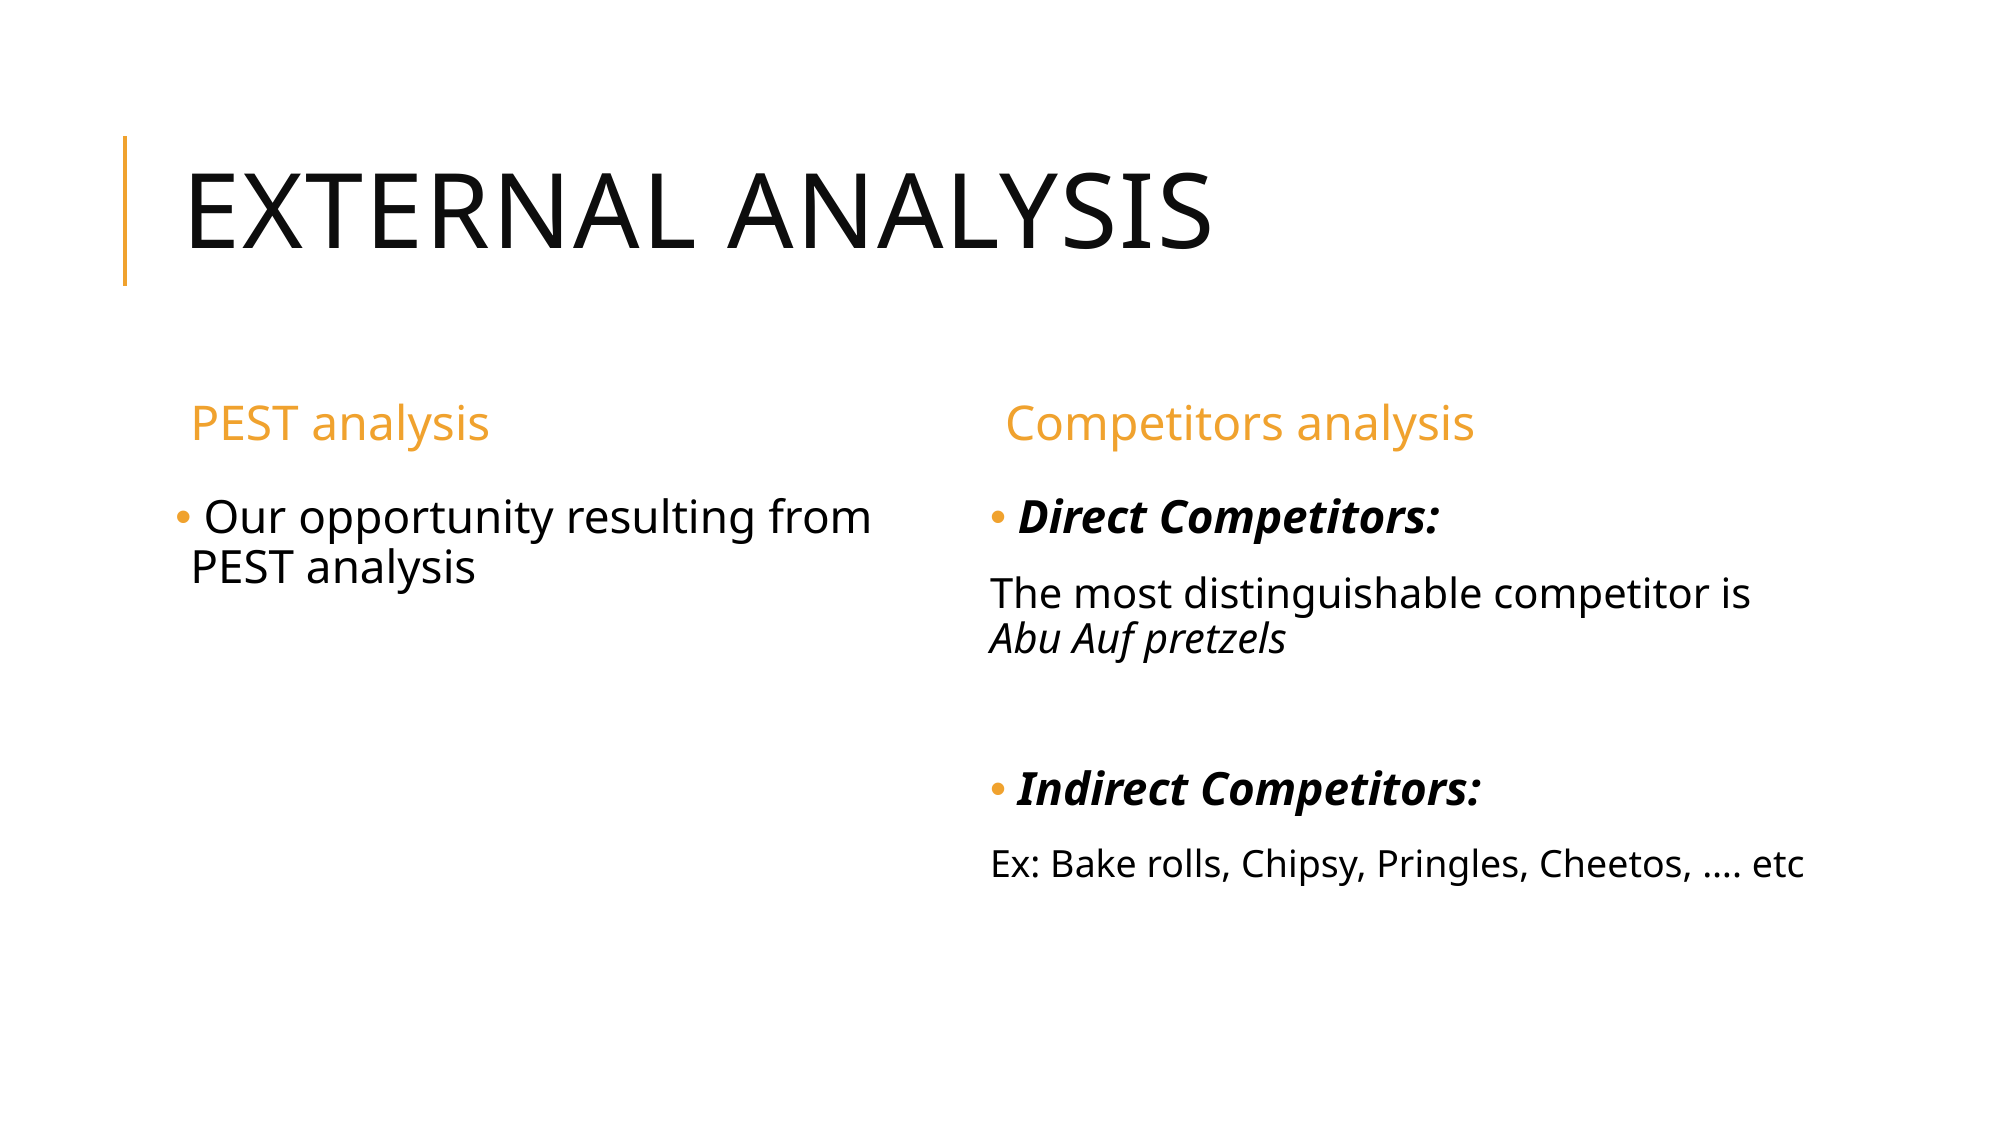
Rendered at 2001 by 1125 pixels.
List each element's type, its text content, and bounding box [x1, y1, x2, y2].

title External Analysis [168, 96, 1763, 342]
list Our opportunity resulting from PEST analysis [168, 486, 948, 1035]
list PEST analysis [168, 357, 948, 486]
list Direct Competitors: The most distinguishable competitor is Abu Auf pretzels Indirect Competitors: Ex: Bake rolls, Chipsy, Pringles, Cheetos, …. etc [982, 486, 1814, 1035]
list Competitors analysis [982, 357, 1763, 486]
